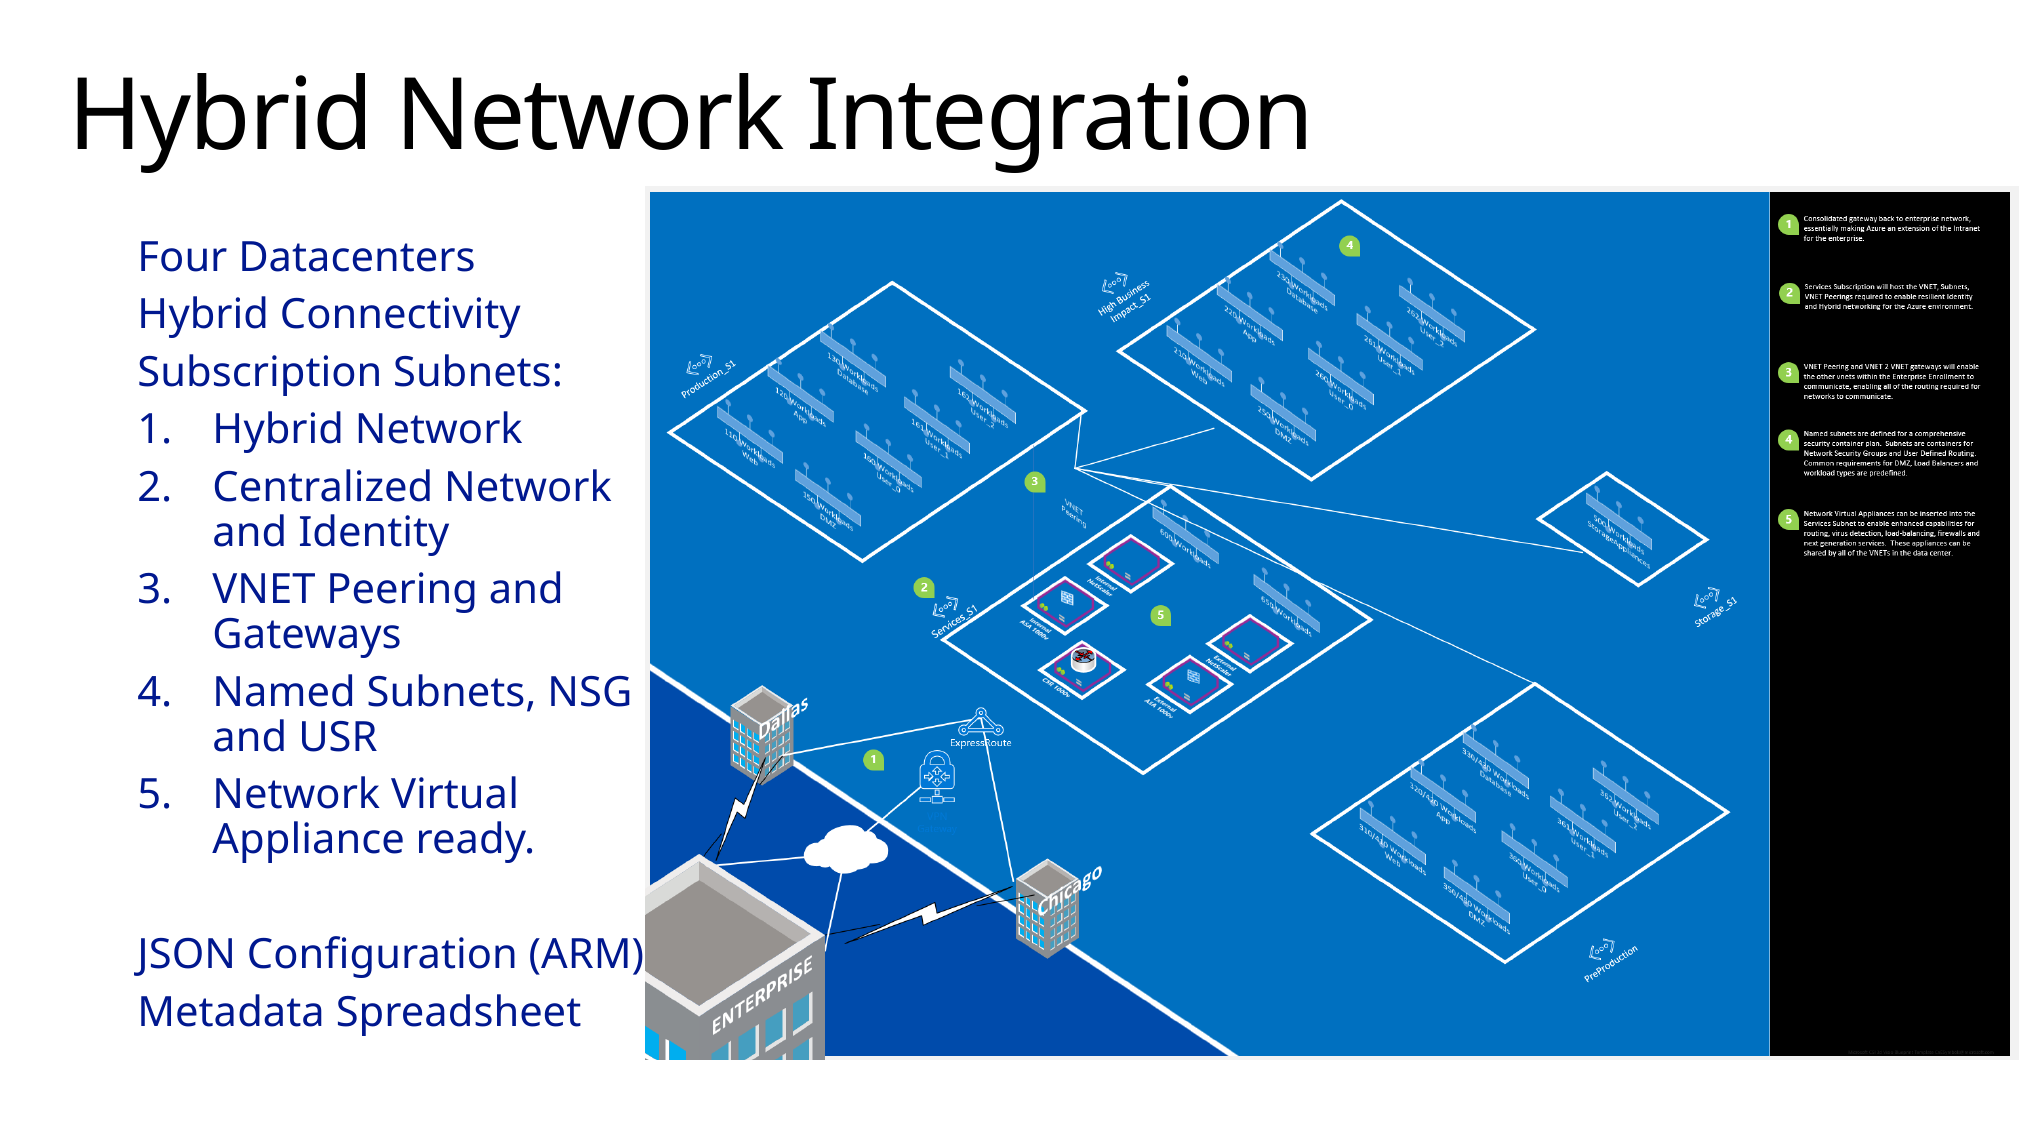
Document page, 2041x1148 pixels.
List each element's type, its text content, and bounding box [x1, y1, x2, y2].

picture [644, 185, 2019, 1061]
title Hybrid Network Integration [45, 48, 1996, 199]
text_box Four Datacenters Hybrid Connectivity Subscription Subnets: Hybrid Network Centralized Network and Identity VNET Peering and Gateways Named Subnets, NSG and USR Network Virtual Appliance ready. JSON Configuration (ARM) Metadata Spreadsheet [107, 211, 644, 1060]
picture [644, 1054, 656, 1061]
